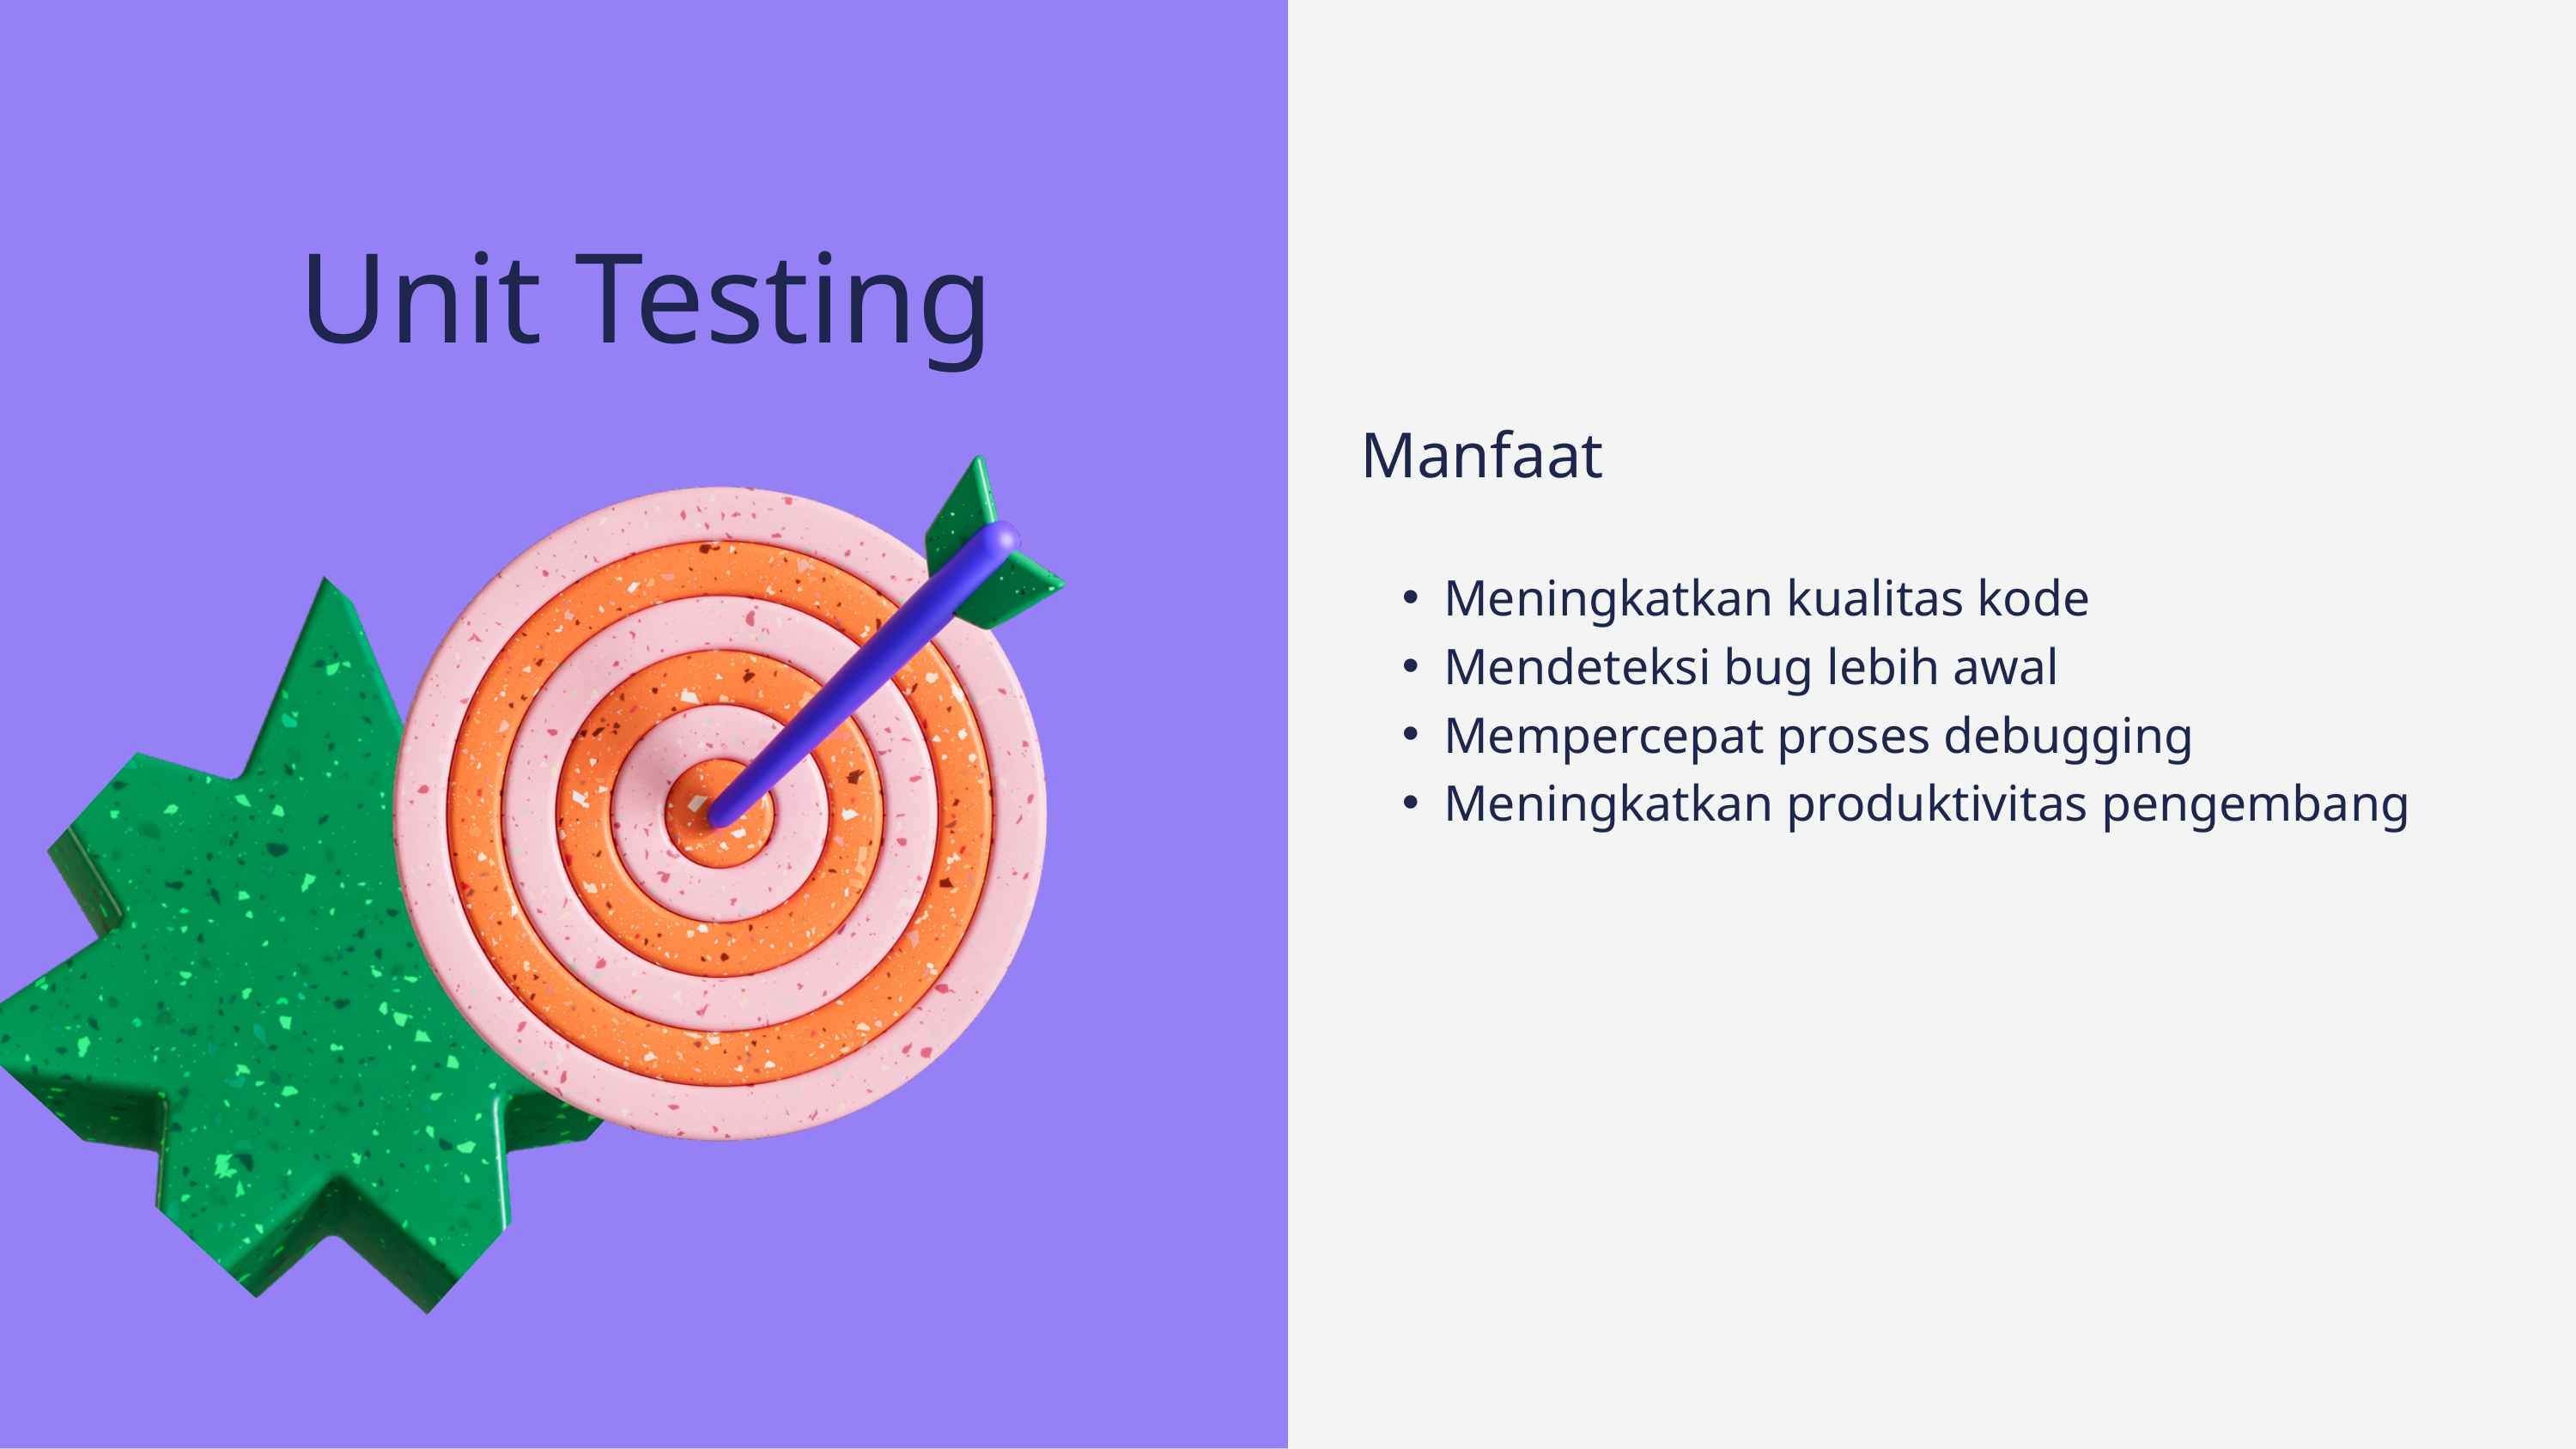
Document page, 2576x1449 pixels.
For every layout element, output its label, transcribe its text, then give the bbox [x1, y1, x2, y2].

text_box [392, 455, 1066, 1142]
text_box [1360, 415, 2536, 827]
text_box Unit Testing [144, 219, 1149, 368]
text_box [0, 0, 1288, 1449]
text_box [0, 562, 586, 1391]
